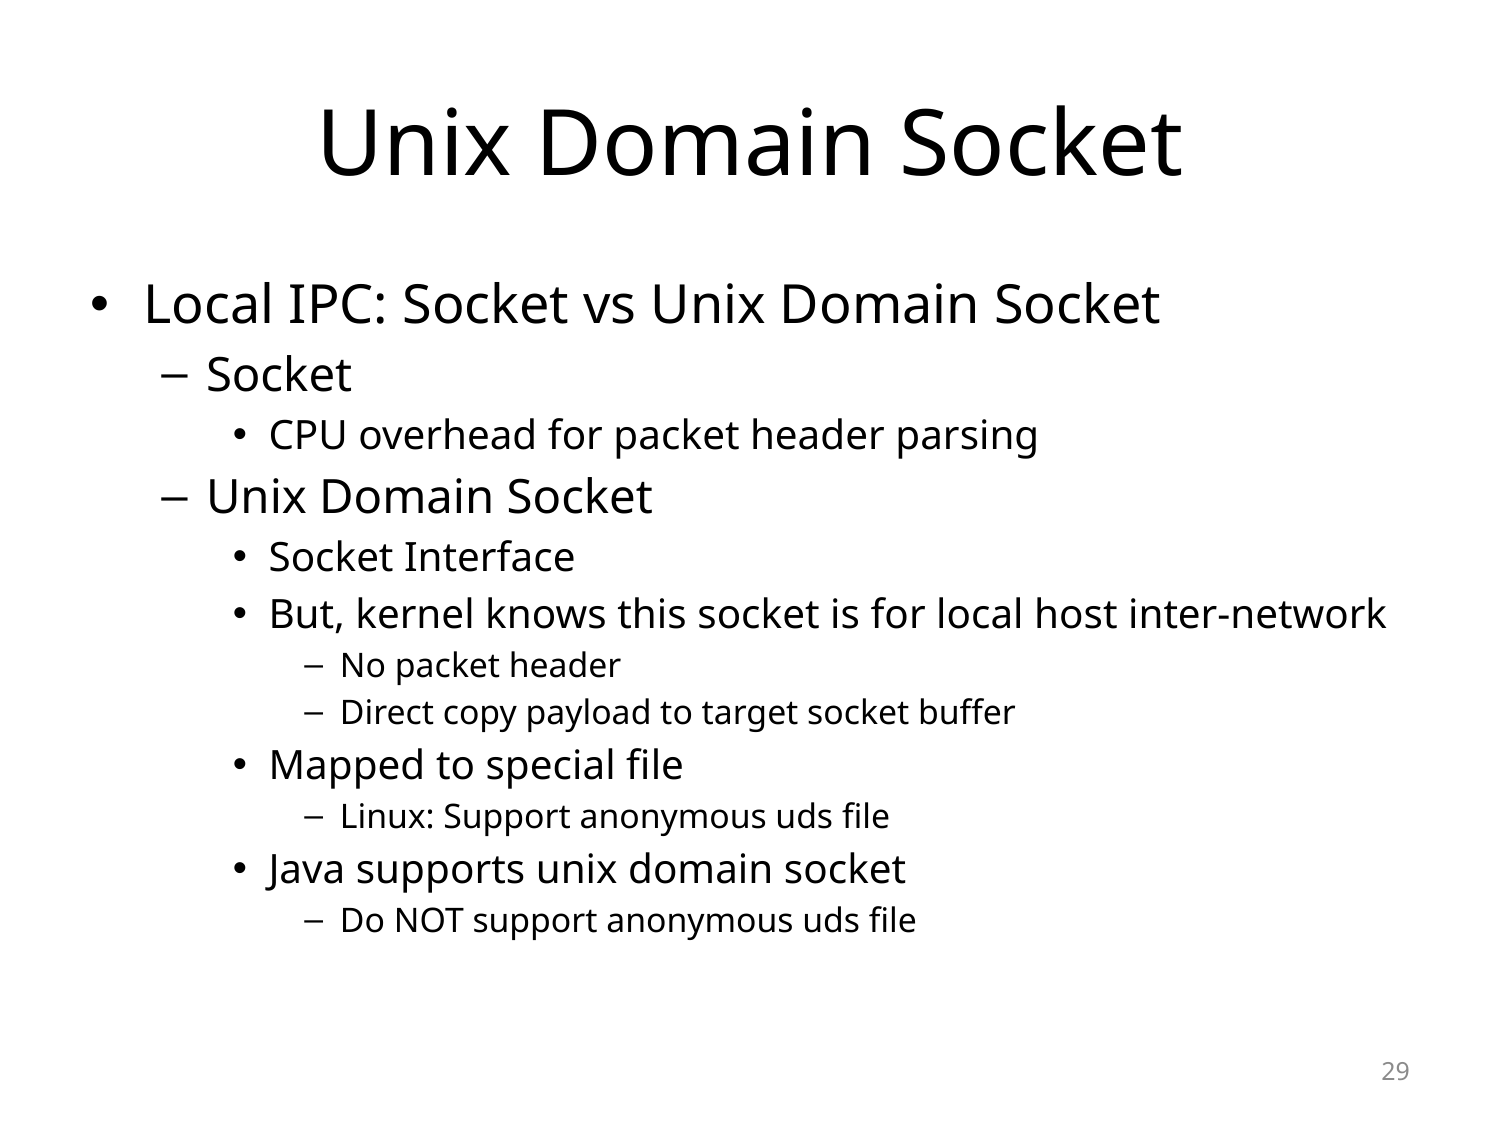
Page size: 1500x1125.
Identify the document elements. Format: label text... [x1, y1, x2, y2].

list Local IPC: Socket vs Unix Domain Socket Socket CPU overhead for packet header parsing Unix Domain Socket Socket Interface But, kernel knows this socket is for local host inter-network No packet header Direct copy payload to target socket buffer Mapped to special file Linux: Support anonymous uds file Java supports unix domain socket Do NOT support anonymous uds file [75, 262, 1425, 1005]
title Unix Domain Socket [75, 45, 1425, 233]
slide_number 29 [1074, 1042, 1425, 1103]
